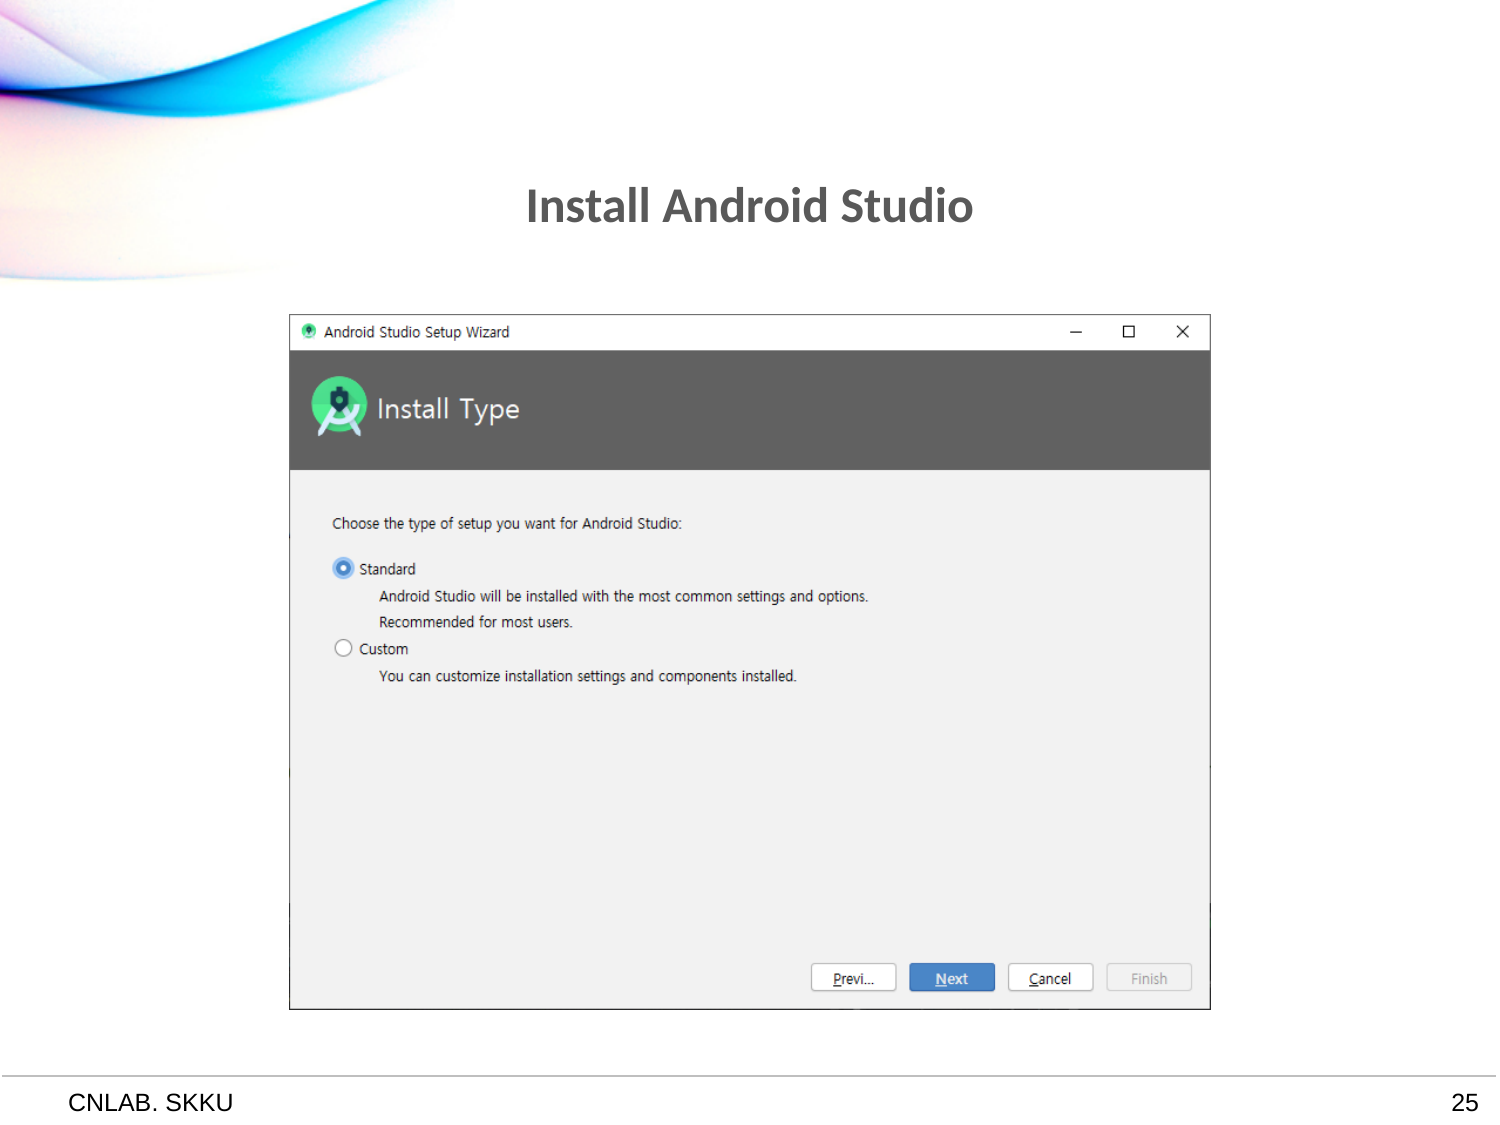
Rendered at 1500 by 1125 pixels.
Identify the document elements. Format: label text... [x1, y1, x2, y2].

title Install Android Studio [75, 160, 1425, 244]
slide_number 25 [1144, 1080, 1495, 1123]
picture [0, 0, 1211, 1010]
